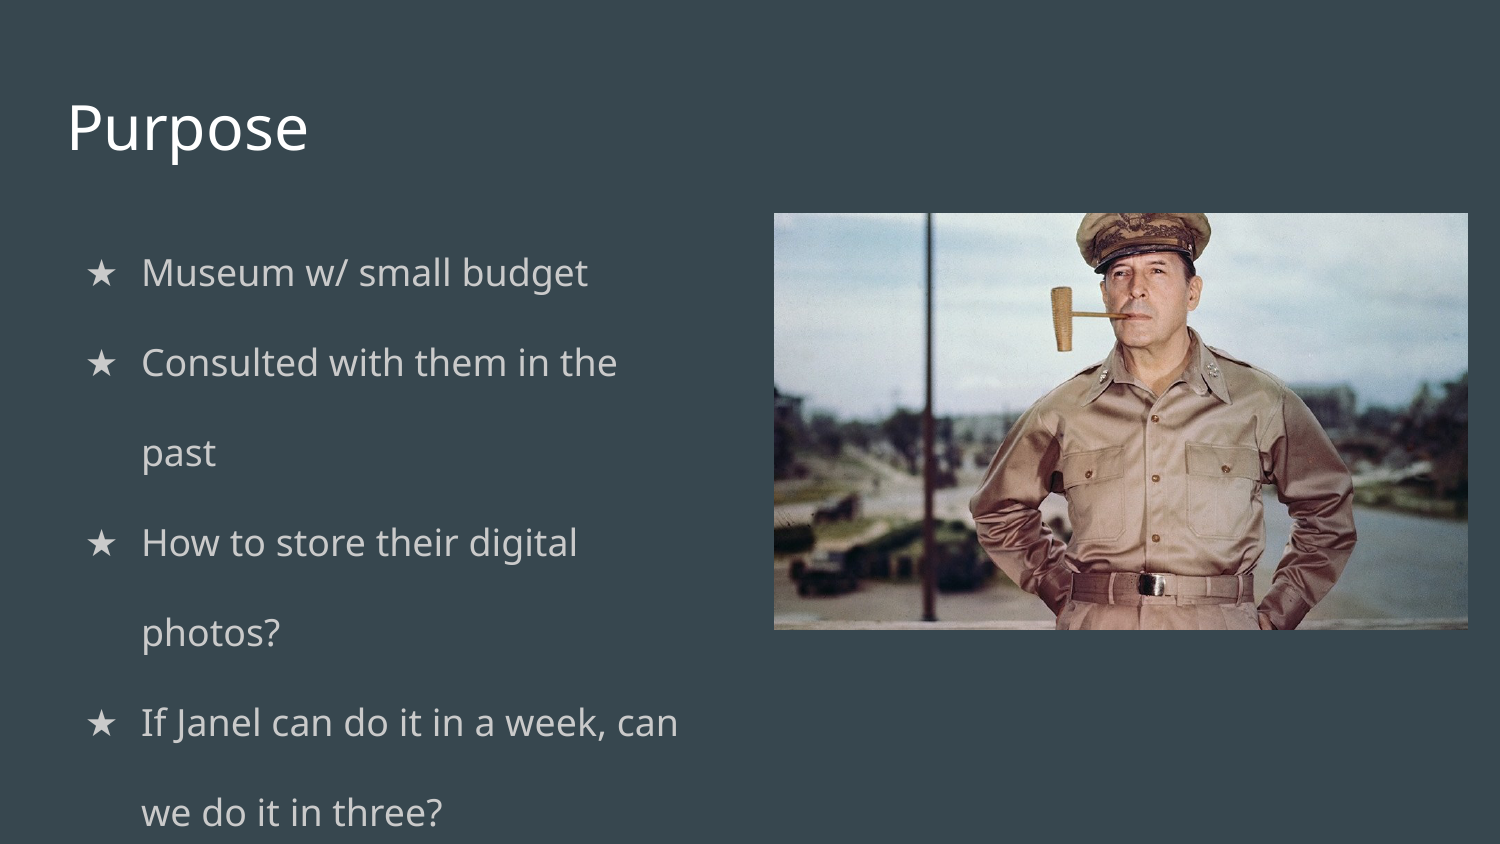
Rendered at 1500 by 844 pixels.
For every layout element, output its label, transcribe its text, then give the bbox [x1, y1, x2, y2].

picture [774, 213, 1468, 630]
title Purpose [51, 72, 1449, 167]
list Museum w/ small budget Consulted with them in the past How to store their digital photos? If Janel can do it in a week, can we do it in three? [51, 189, 708, 750]
